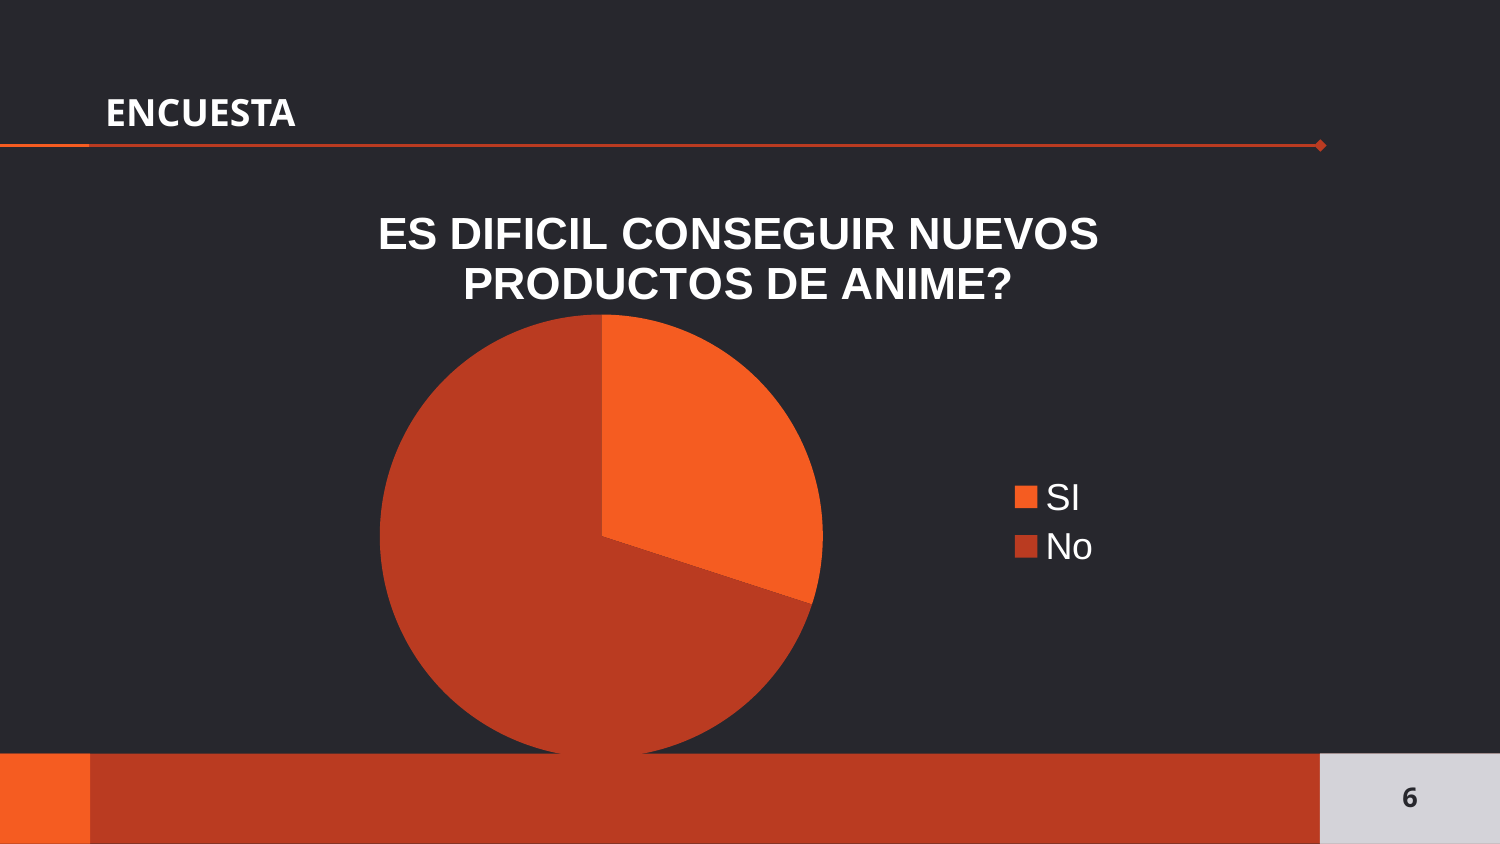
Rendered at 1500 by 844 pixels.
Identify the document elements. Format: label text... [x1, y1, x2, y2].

slide_number 6 [1320, 753, 1500, 844]
chart [193, 154, 1124, 771]
title ENCUESTA [90, 59, 1320, 150]
